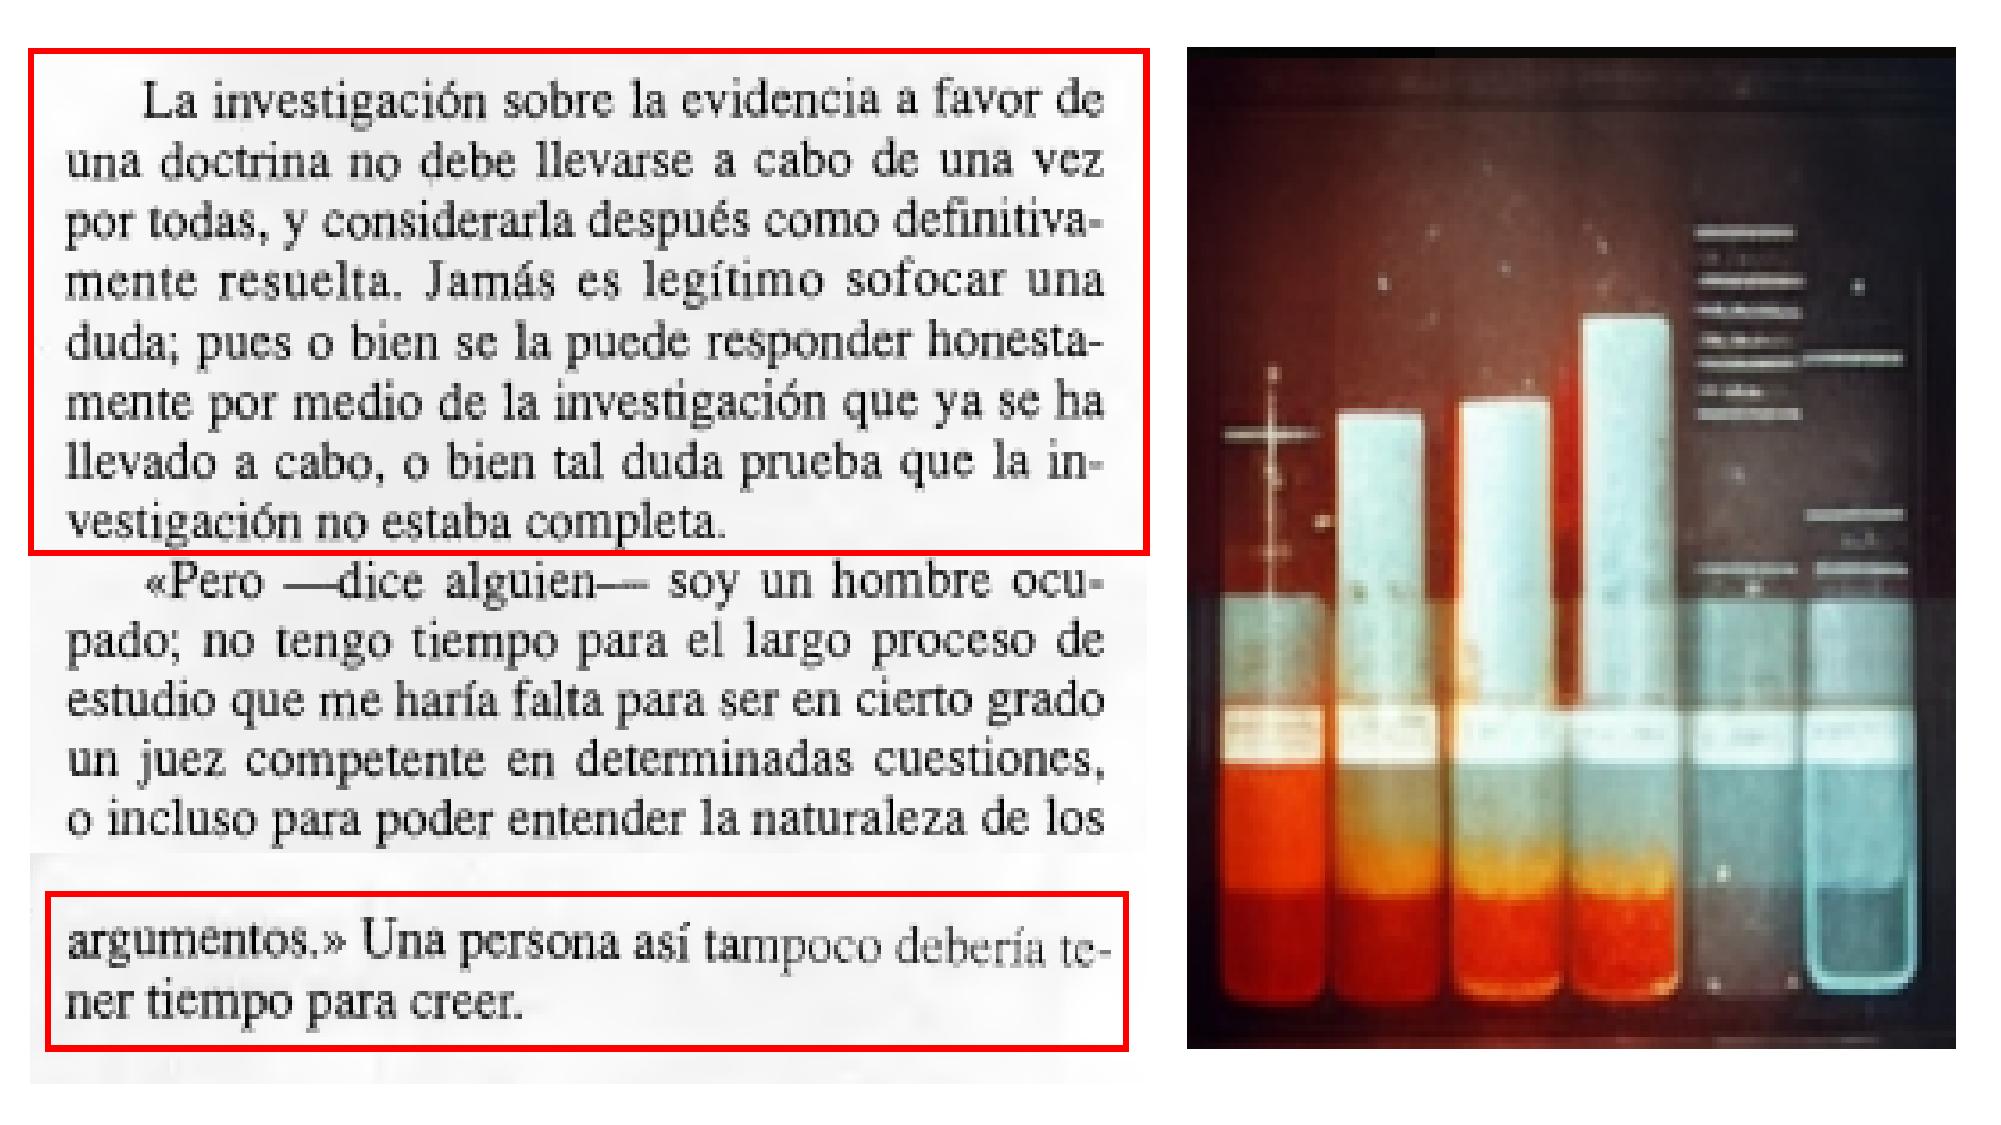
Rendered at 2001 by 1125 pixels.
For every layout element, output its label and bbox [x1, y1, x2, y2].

picture [1187, 47, 1956, 1049]
text_box [30, 50, 1147, 1084]
